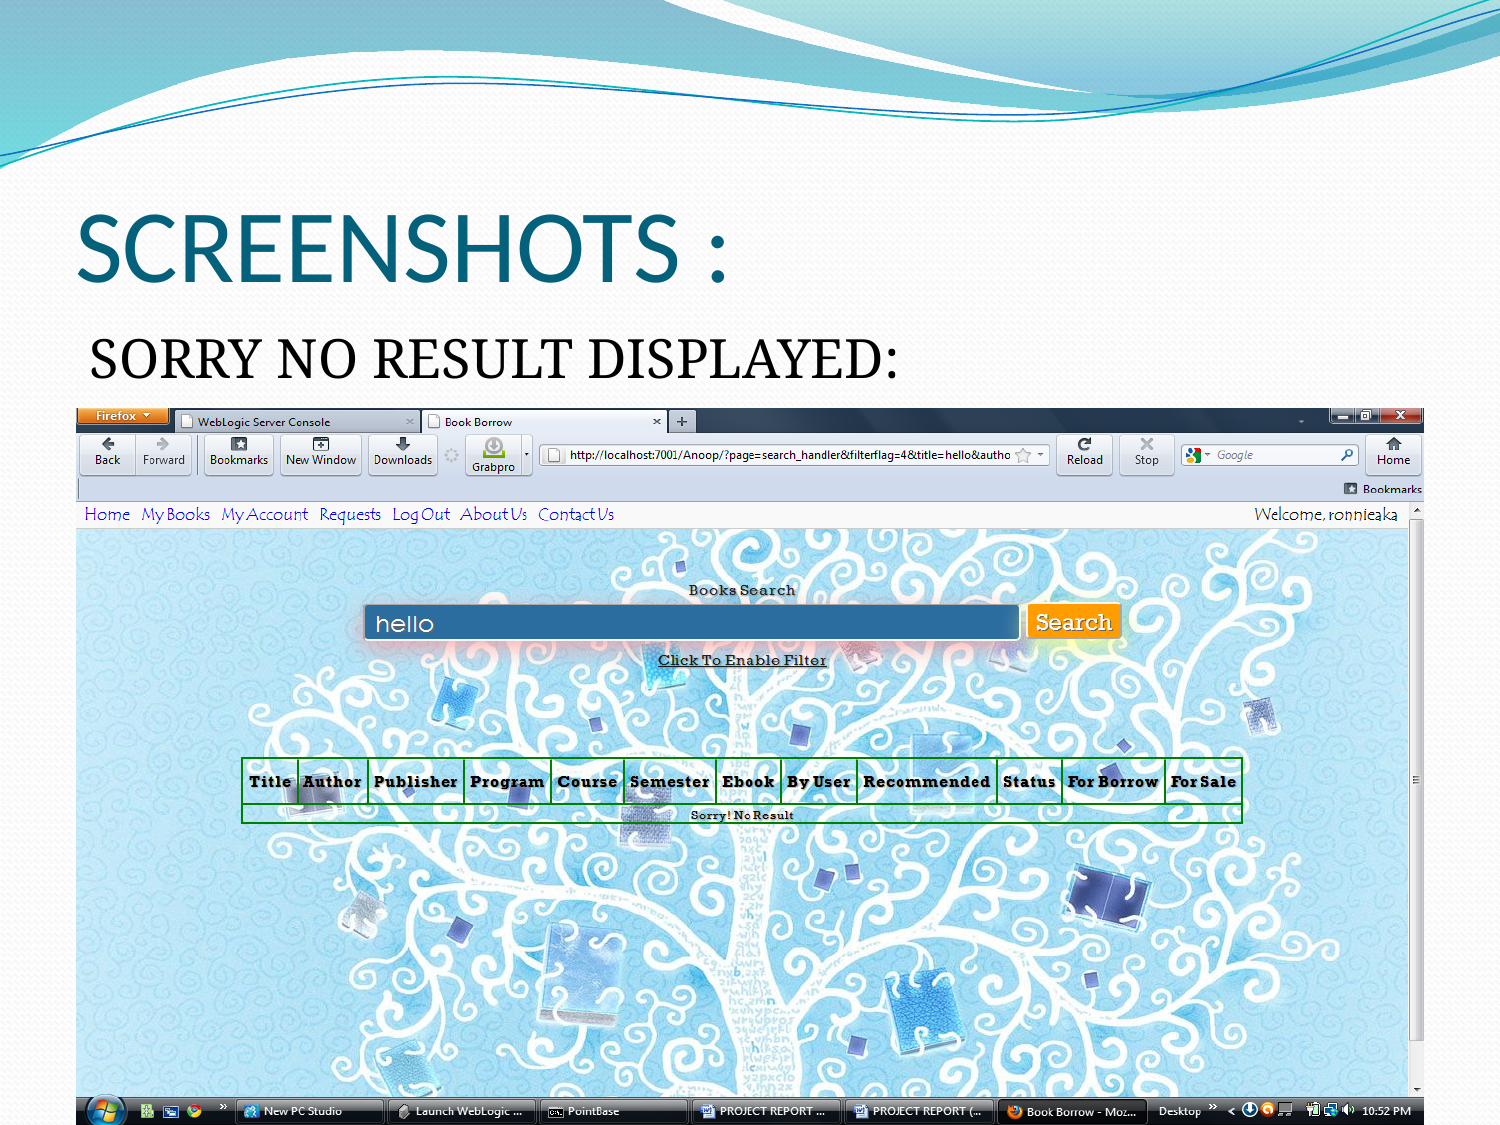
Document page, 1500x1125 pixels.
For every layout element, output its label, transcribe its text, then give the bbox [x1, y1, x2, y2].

picture [76, 408, 1424, 1125]
title SCREENSHOTS : [75, 115, 1425, 303]
list SORRY NO RESULT DISPLAYED: [75, 317, 1425, 410]
